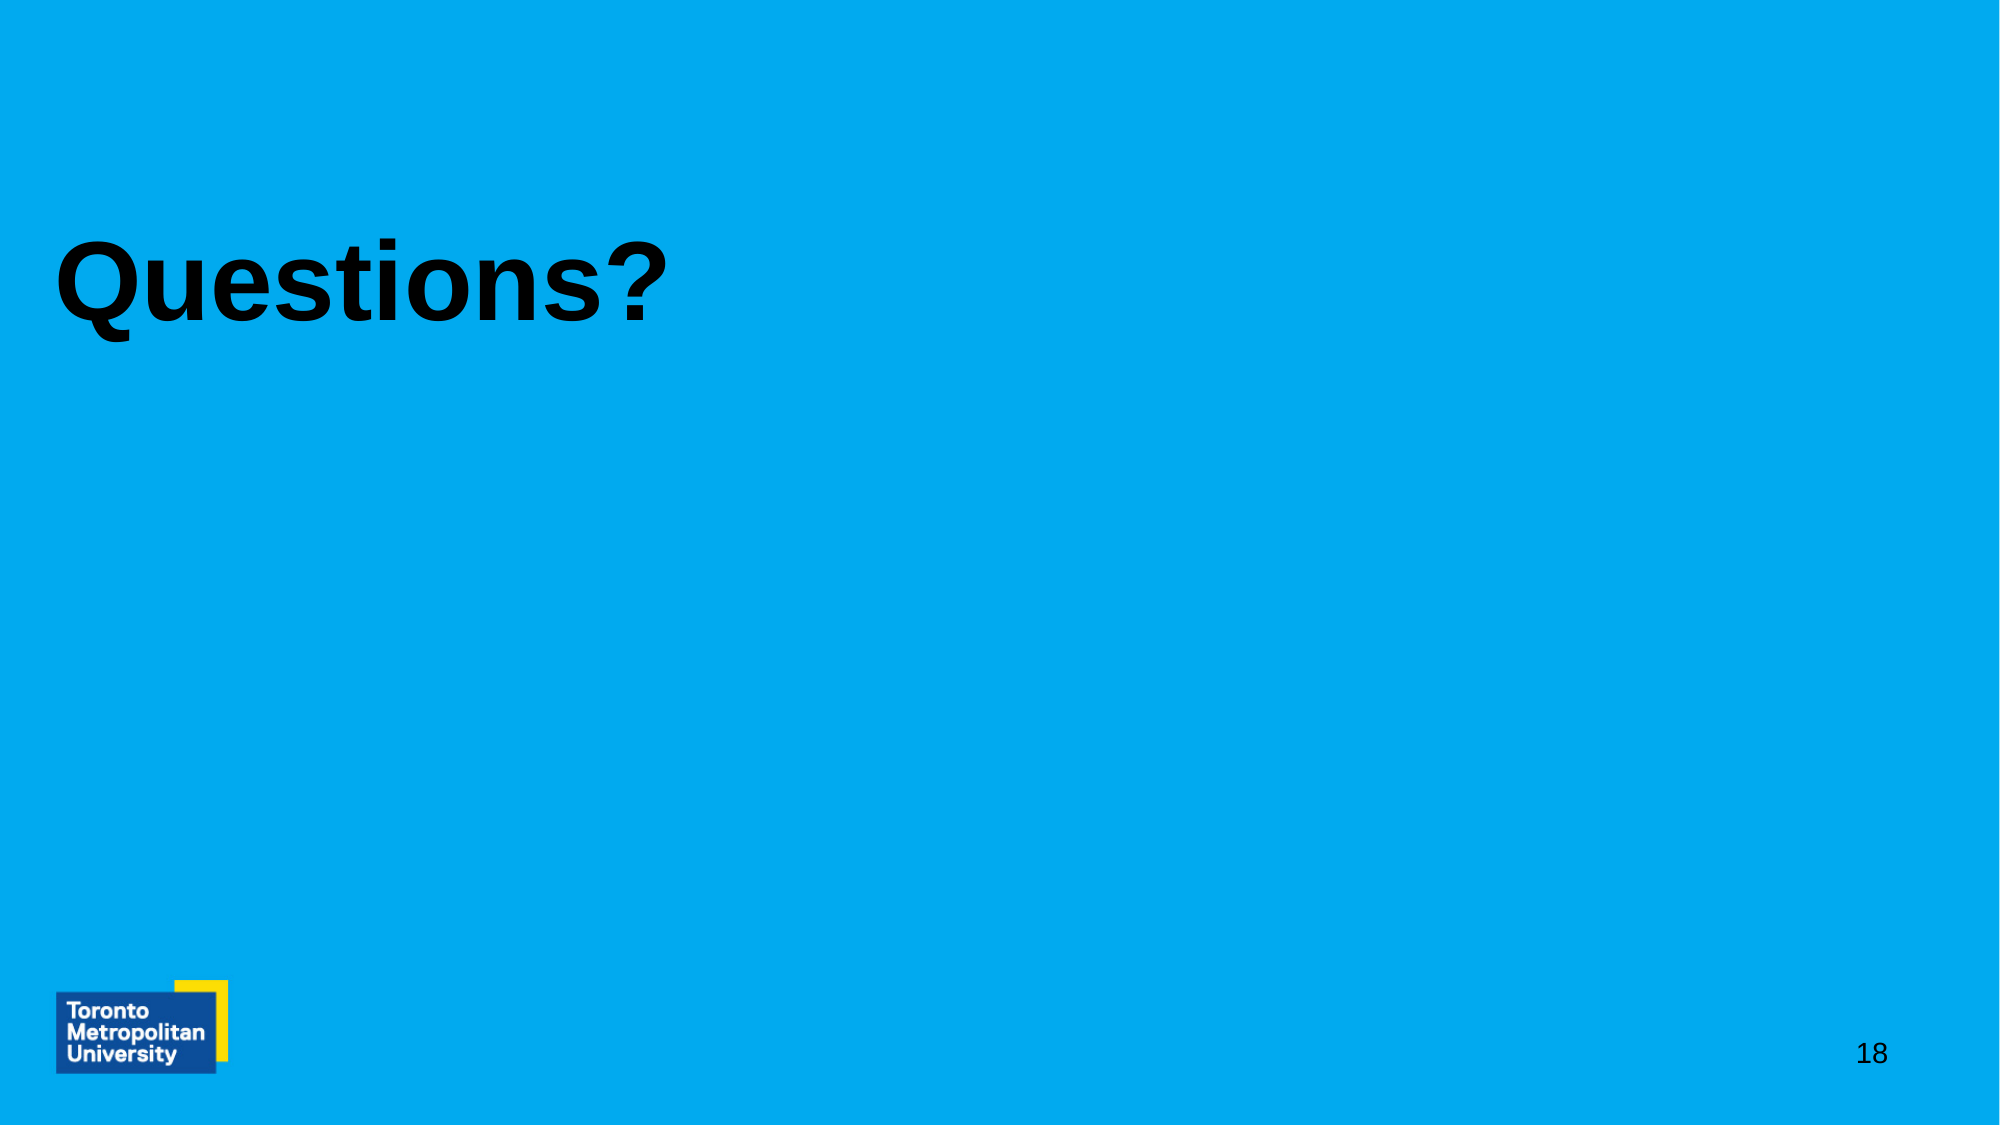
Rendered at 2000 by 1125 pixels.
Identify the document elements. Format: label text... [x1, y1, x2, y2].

picture [57, 981, 228, 1073]
slide_number ‹#› [1831, 1022, 1904, 1083]
title Questions? [39, 203, 1188, 654]
